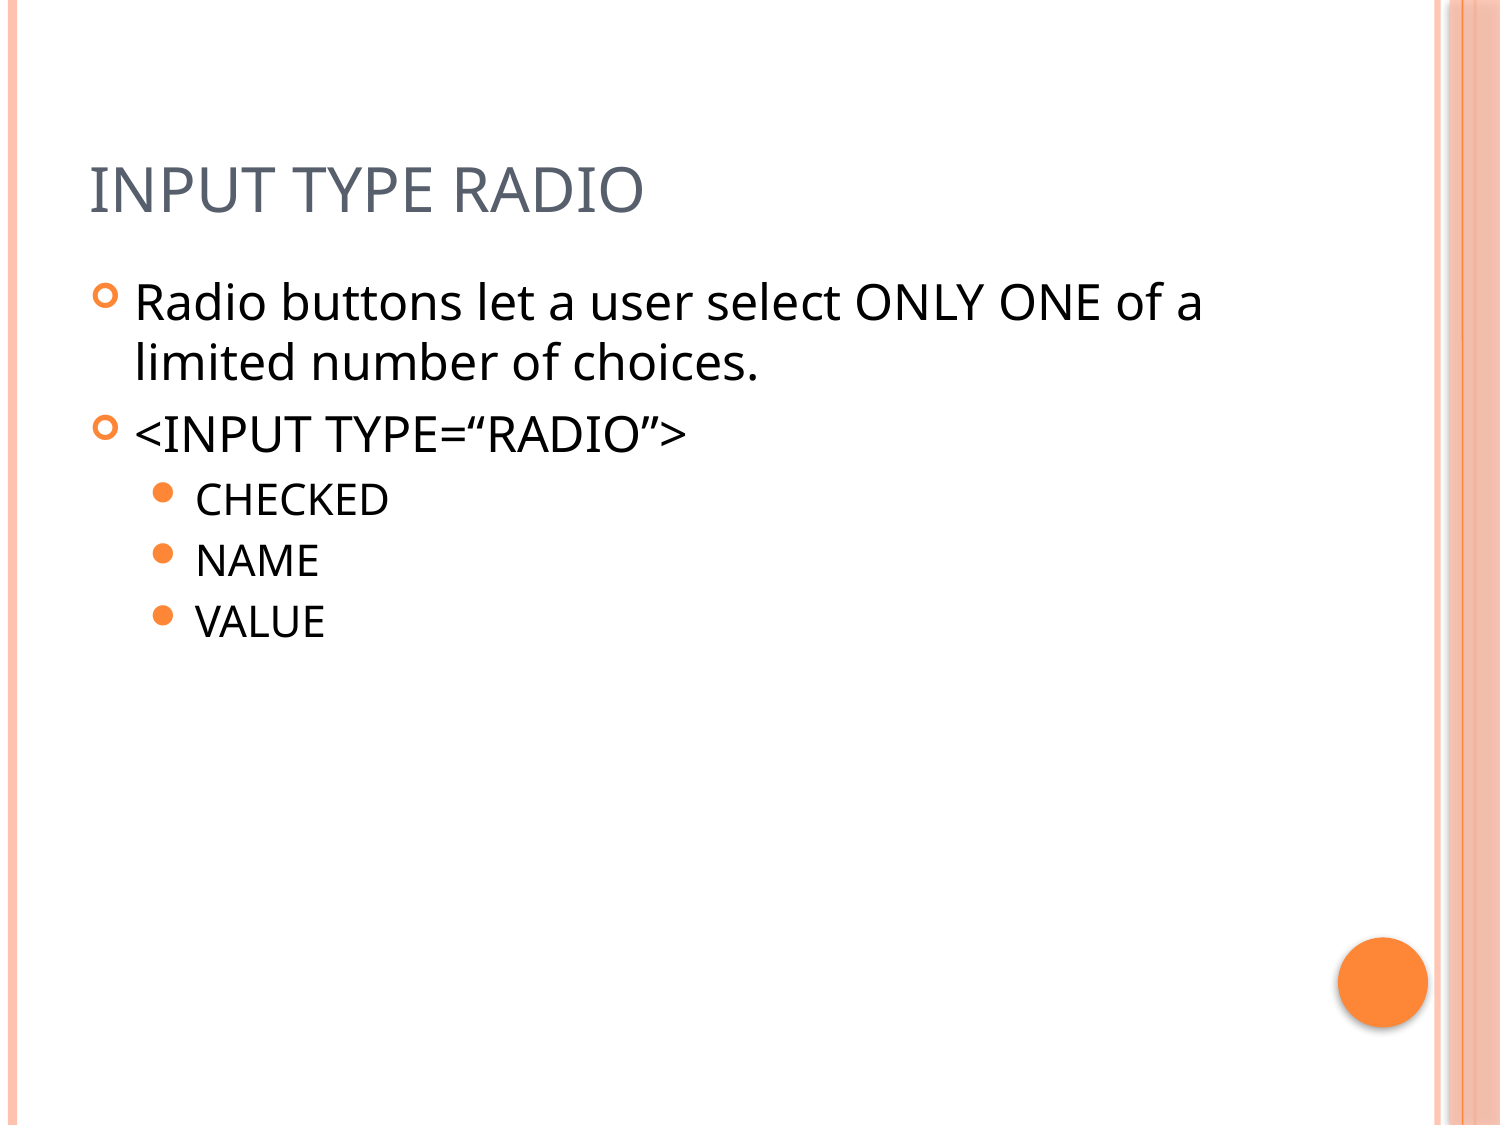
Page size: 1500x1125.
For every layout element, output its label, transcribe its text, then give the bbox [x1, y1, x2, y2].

title Input type Radio [75, 45, 1300, 233]
list Radio buttons let a user select ONLY ONE of a limited number of choices. <INPUT TYPE=“RADIO”> CHECKED NAME VALUE [75, 262, 1300, 1062]
